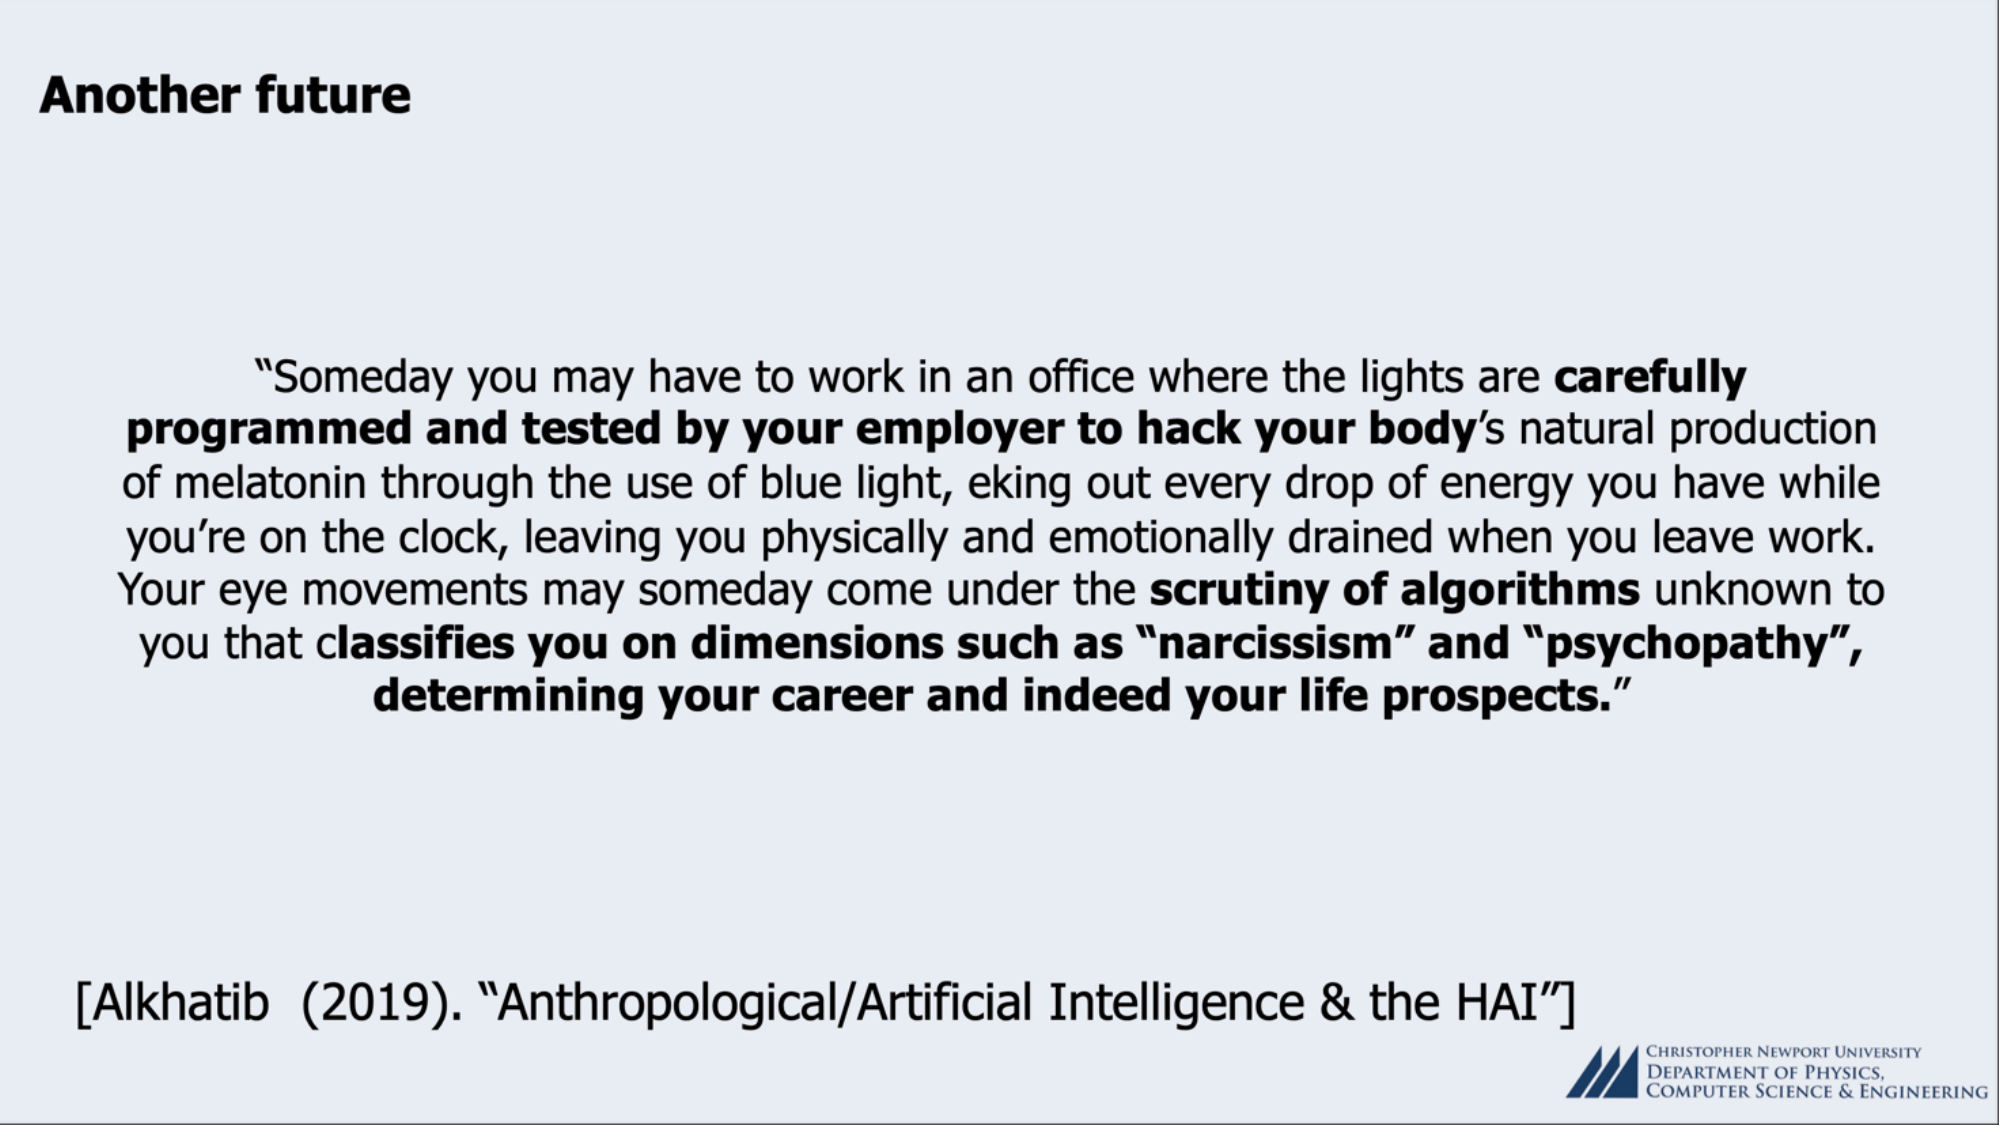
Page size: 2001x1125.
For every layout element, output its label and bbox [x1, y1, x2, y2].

list [0, 0, 1999, 1125]
